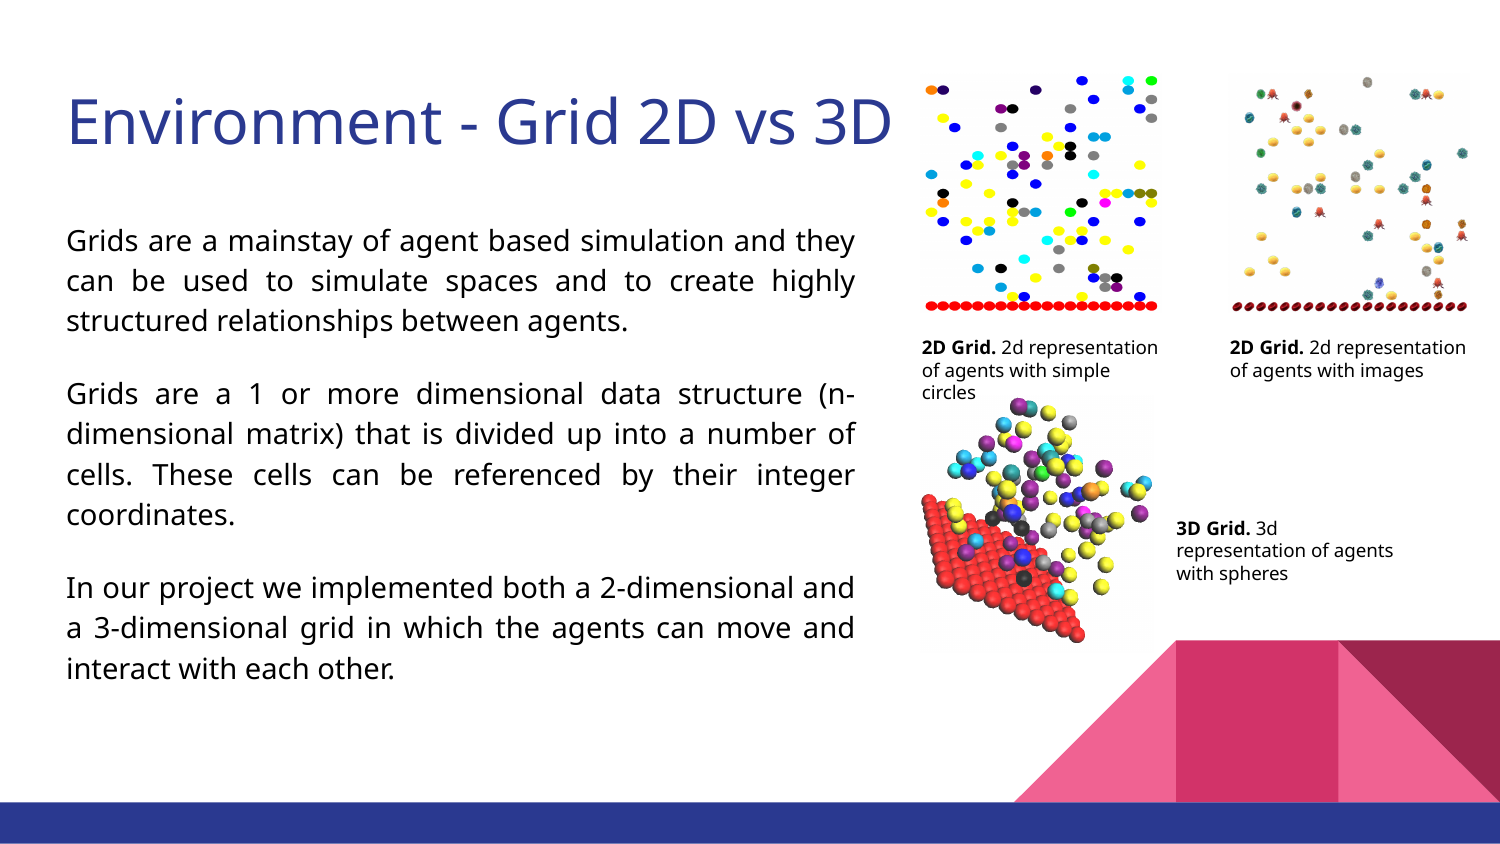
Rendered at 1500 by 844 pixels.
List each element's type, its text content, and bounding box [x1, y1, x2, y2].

picture [1227, 72, 1470, 313]
picture [919, 72, 1162, 313]
list Grids are a mainstay of agent based simulation and they can be used to simulate spaces and to create highly structured relationships between agents. Grids are a 1 or more dimensional data structure (n-dimensional matrix) that is divided up into a number of cells. These cells can be referenced by their integer coordinates. In our project we implemented both a 2-dimensional and a 3-dimensional grid in which the agents can move and interact with each other. [51, 201, 872, 750]
list 2D Grid. 2d representation of agents with images [1214, 321, 1483, 366]
list 2D Grid. 2d representation of agents with simple circles [906, 321, 1175, 366]
title Environment - Grid 2D vs 3D [51, 67, 1449, 167]
list 3D Grid. 3d representation of agents with spheres [1161, 501, 1416, 546]
picture [919, 395, 1154, 653]
